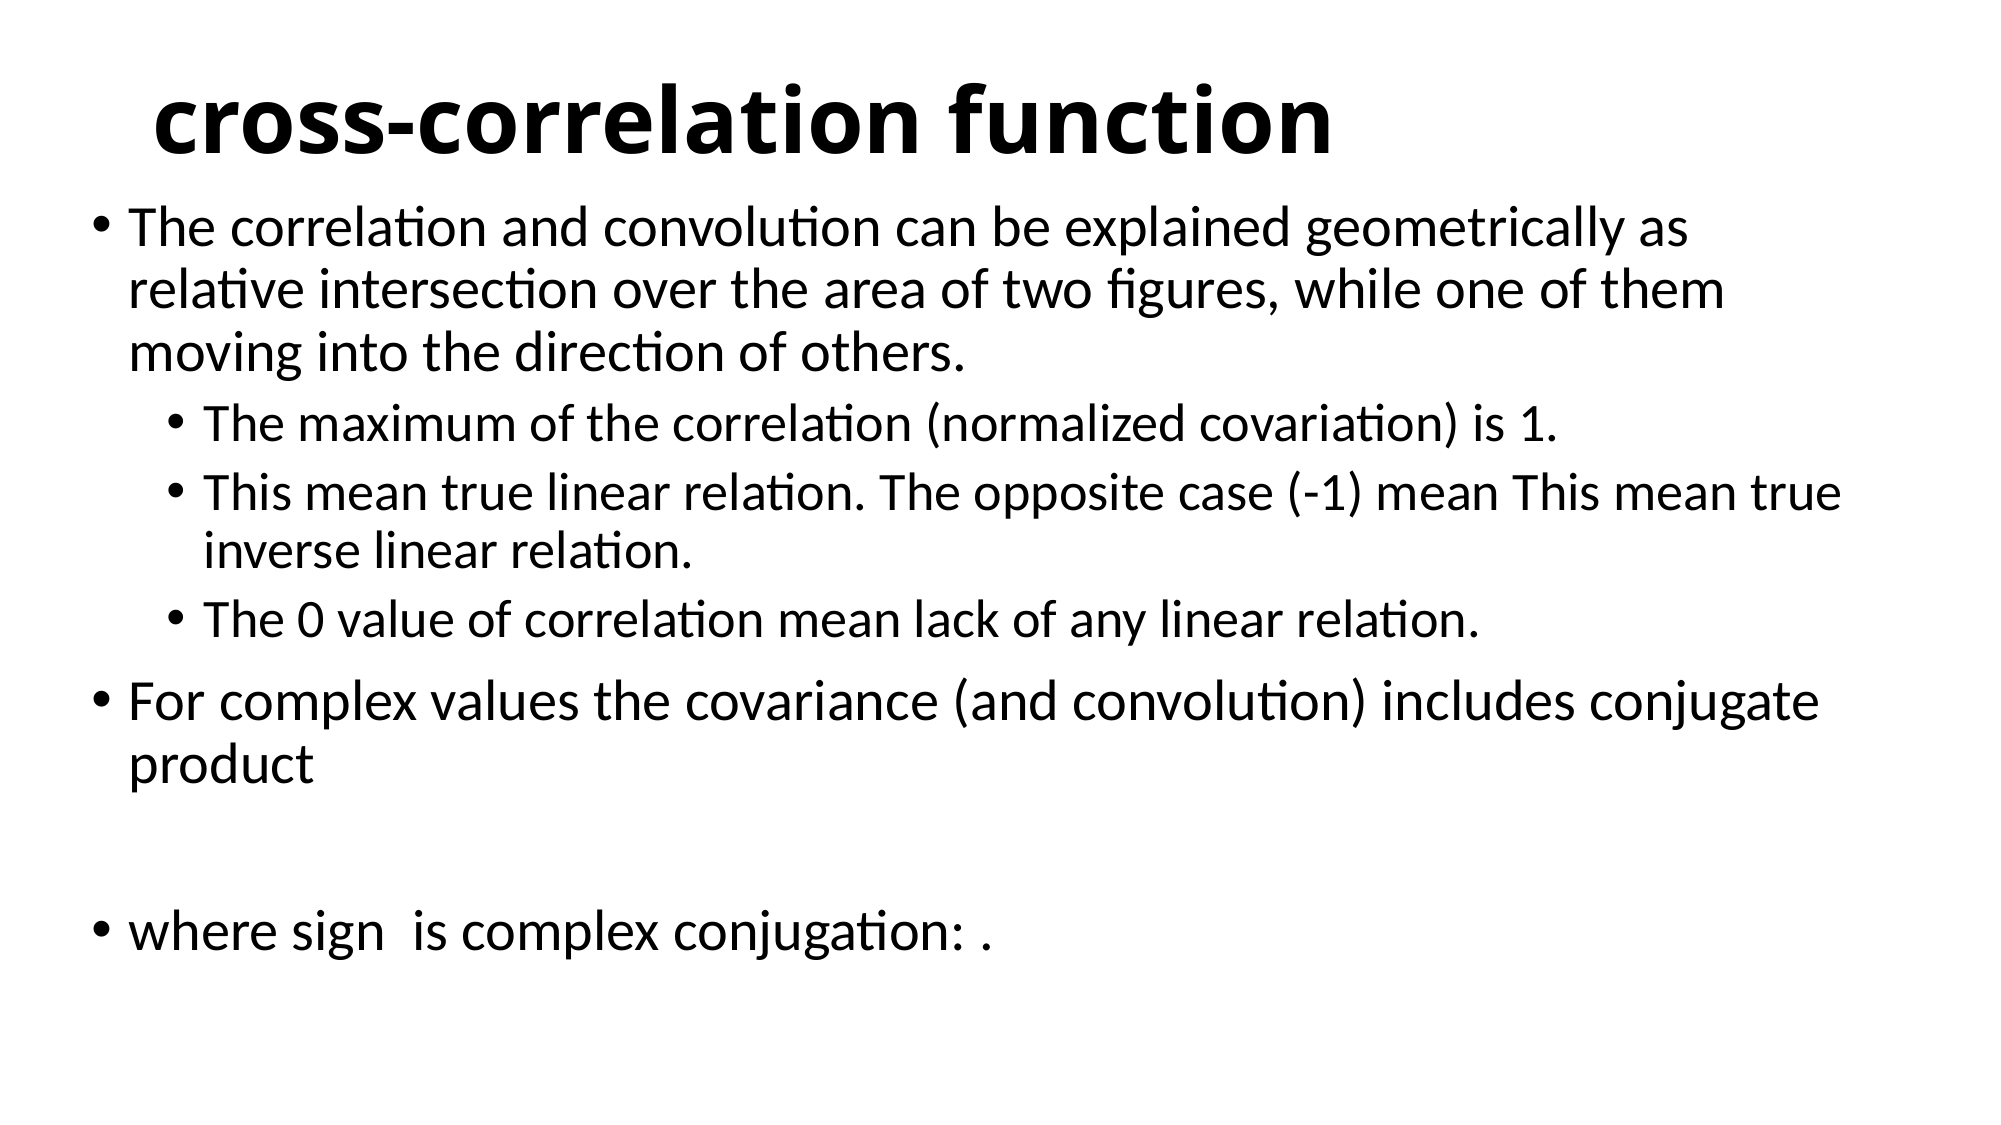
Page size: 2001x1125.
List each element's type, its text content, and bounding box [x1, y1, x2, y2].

title cross-correlation function [137, 59, 1863, 189]
